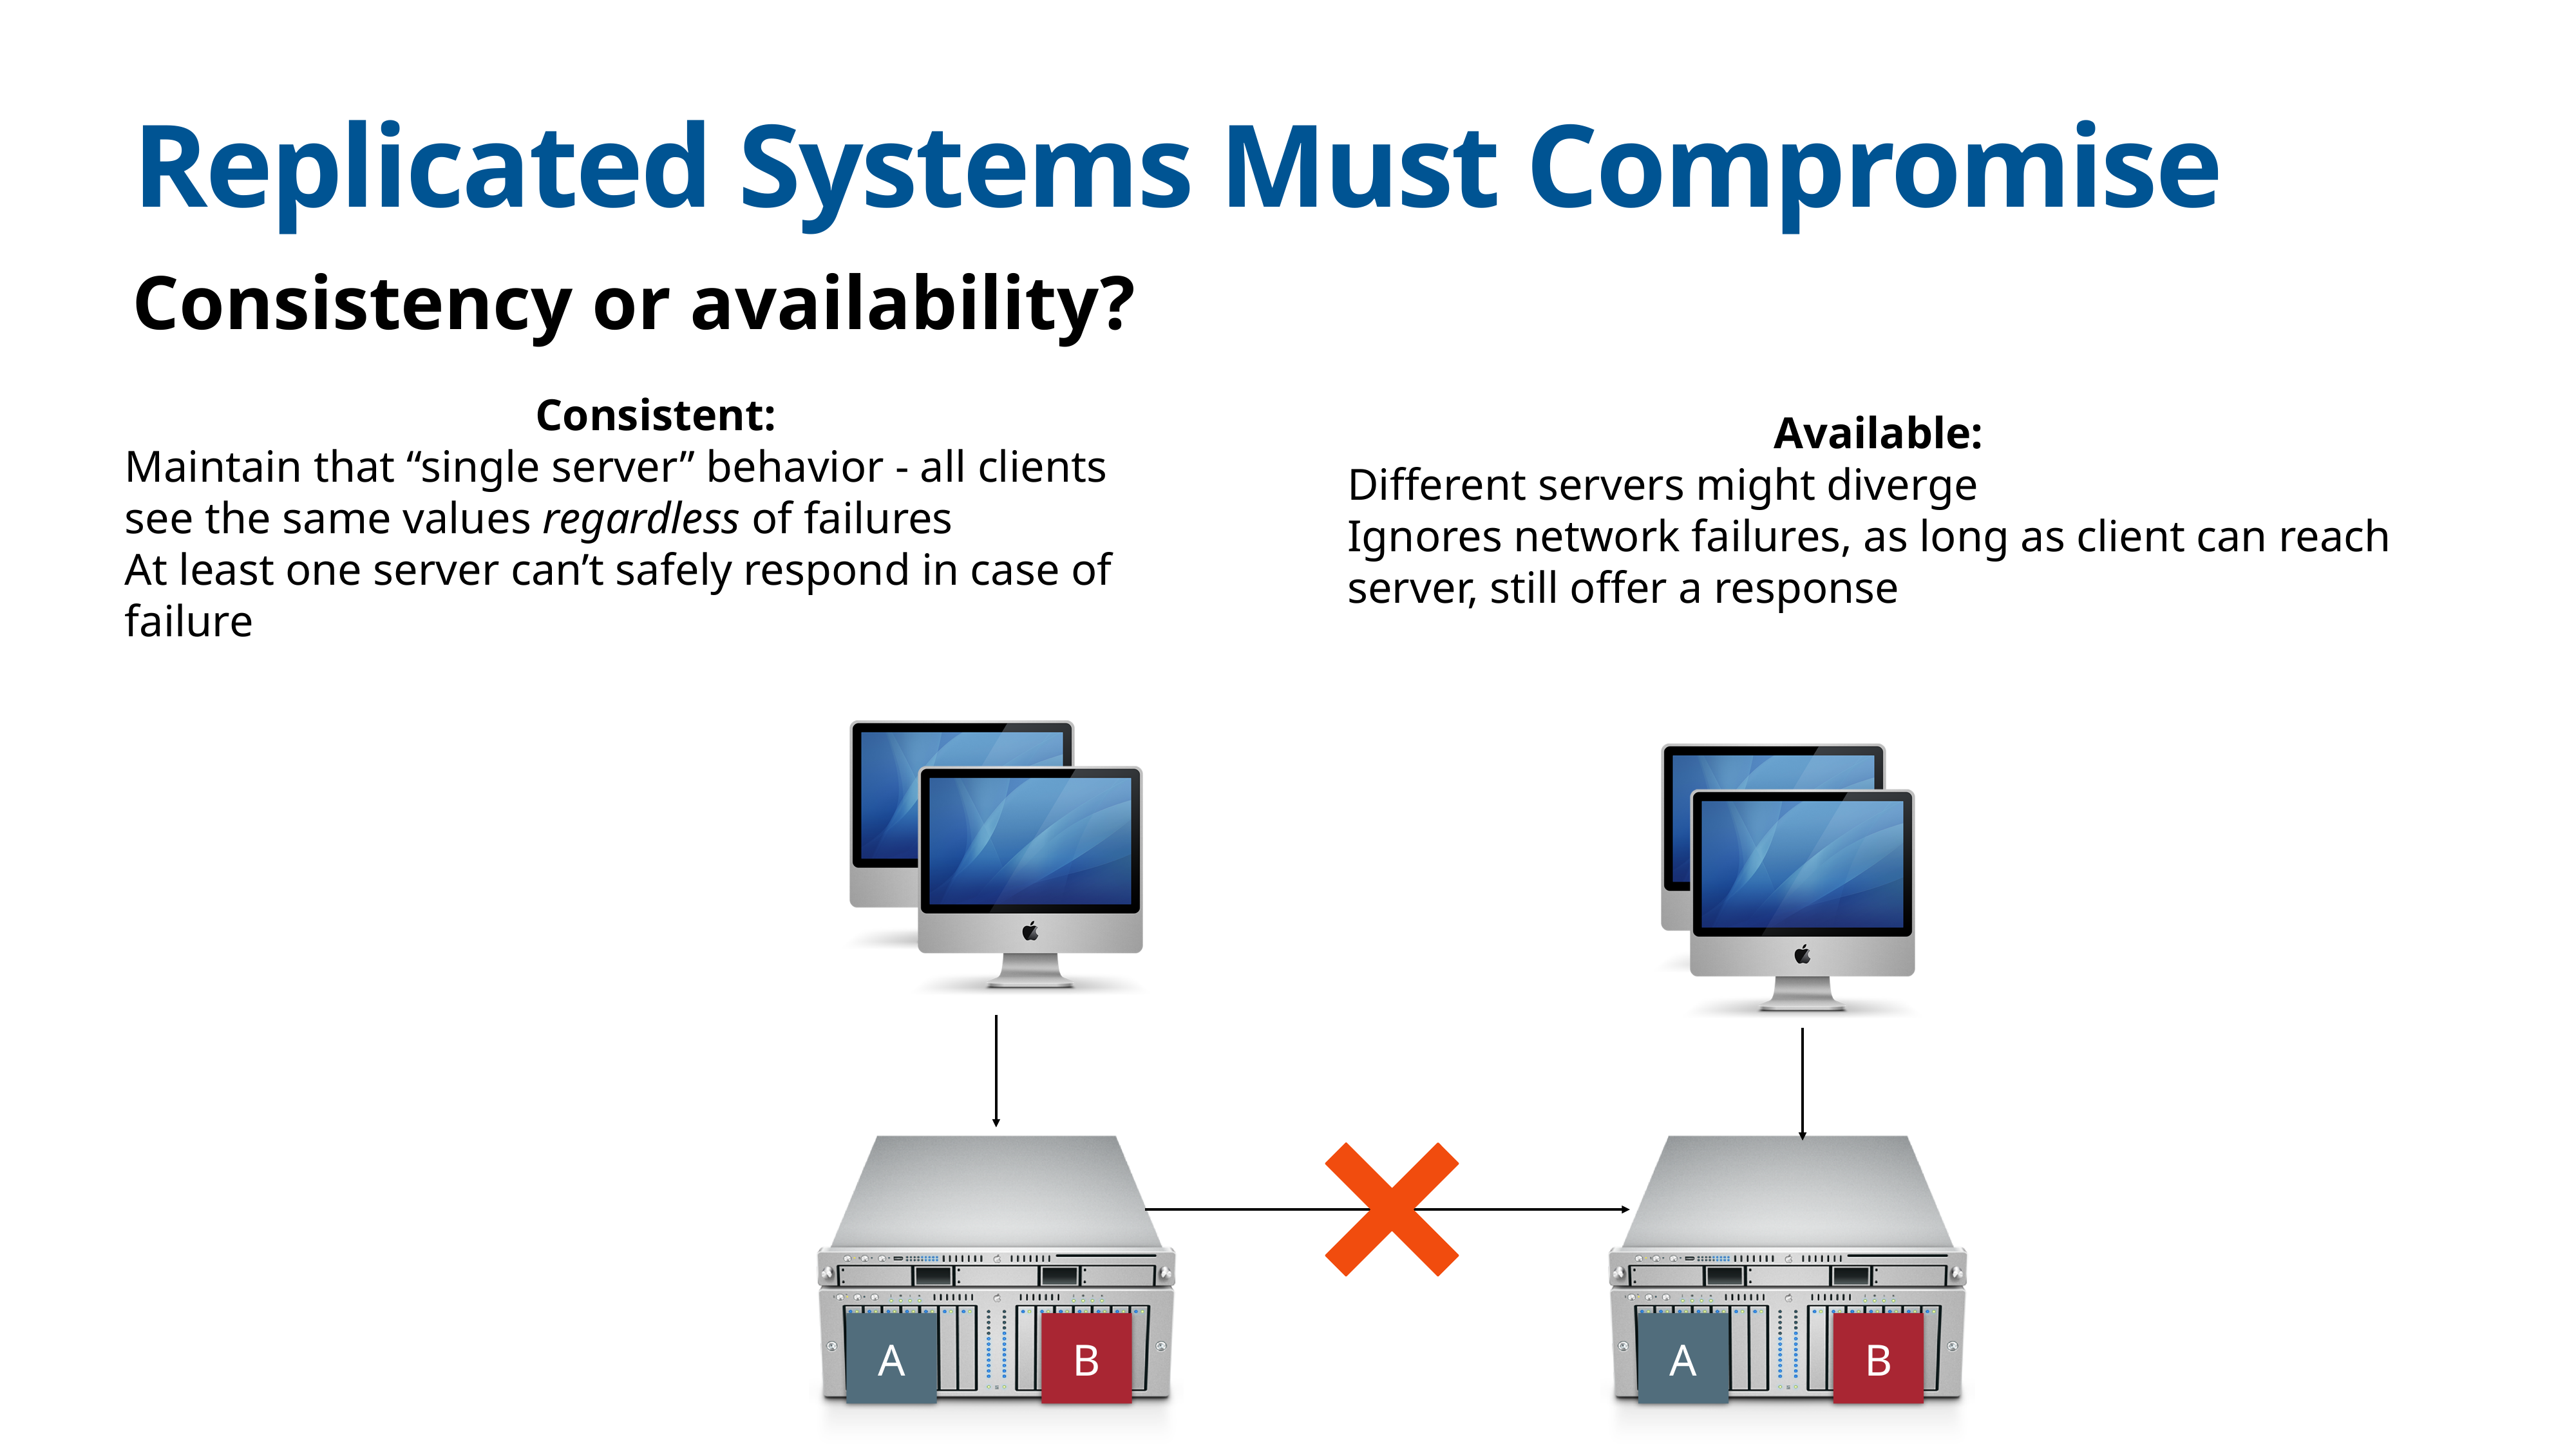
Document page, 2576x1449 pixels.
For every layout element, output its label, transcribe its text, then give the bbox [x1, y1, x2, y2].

text_box [1325, 1142, 1459, 1276]
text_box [1638, 1312, 1729, 1404]
text_box Consistent: Maintain that “single server” behavior - all clients see the same values regardless of failures At least one server can’t safely respond in case of failure [119, 382, 1193, 650]
list Consistency or availability? [127, 250, 2449, 350]
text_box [1833, 1312, 1924, 1404]
picture [1636, 705, 1940, 1026]
text_box Available: Different servers might diverge Ignores network failures, as long as client can reach server, still offer a response [1341, 400, 2416, 618]
title Replicated Systems Must Compromise [127, 113, 2449, 250]
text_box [1041, 1312, 1132, 1404]
picture [809, 1071, 1184, 1446]
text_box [846, 1312, 937, 1404]
picture [1600, 1071, 1975, 1446]
picture [824, 683, 1168, 1003]
